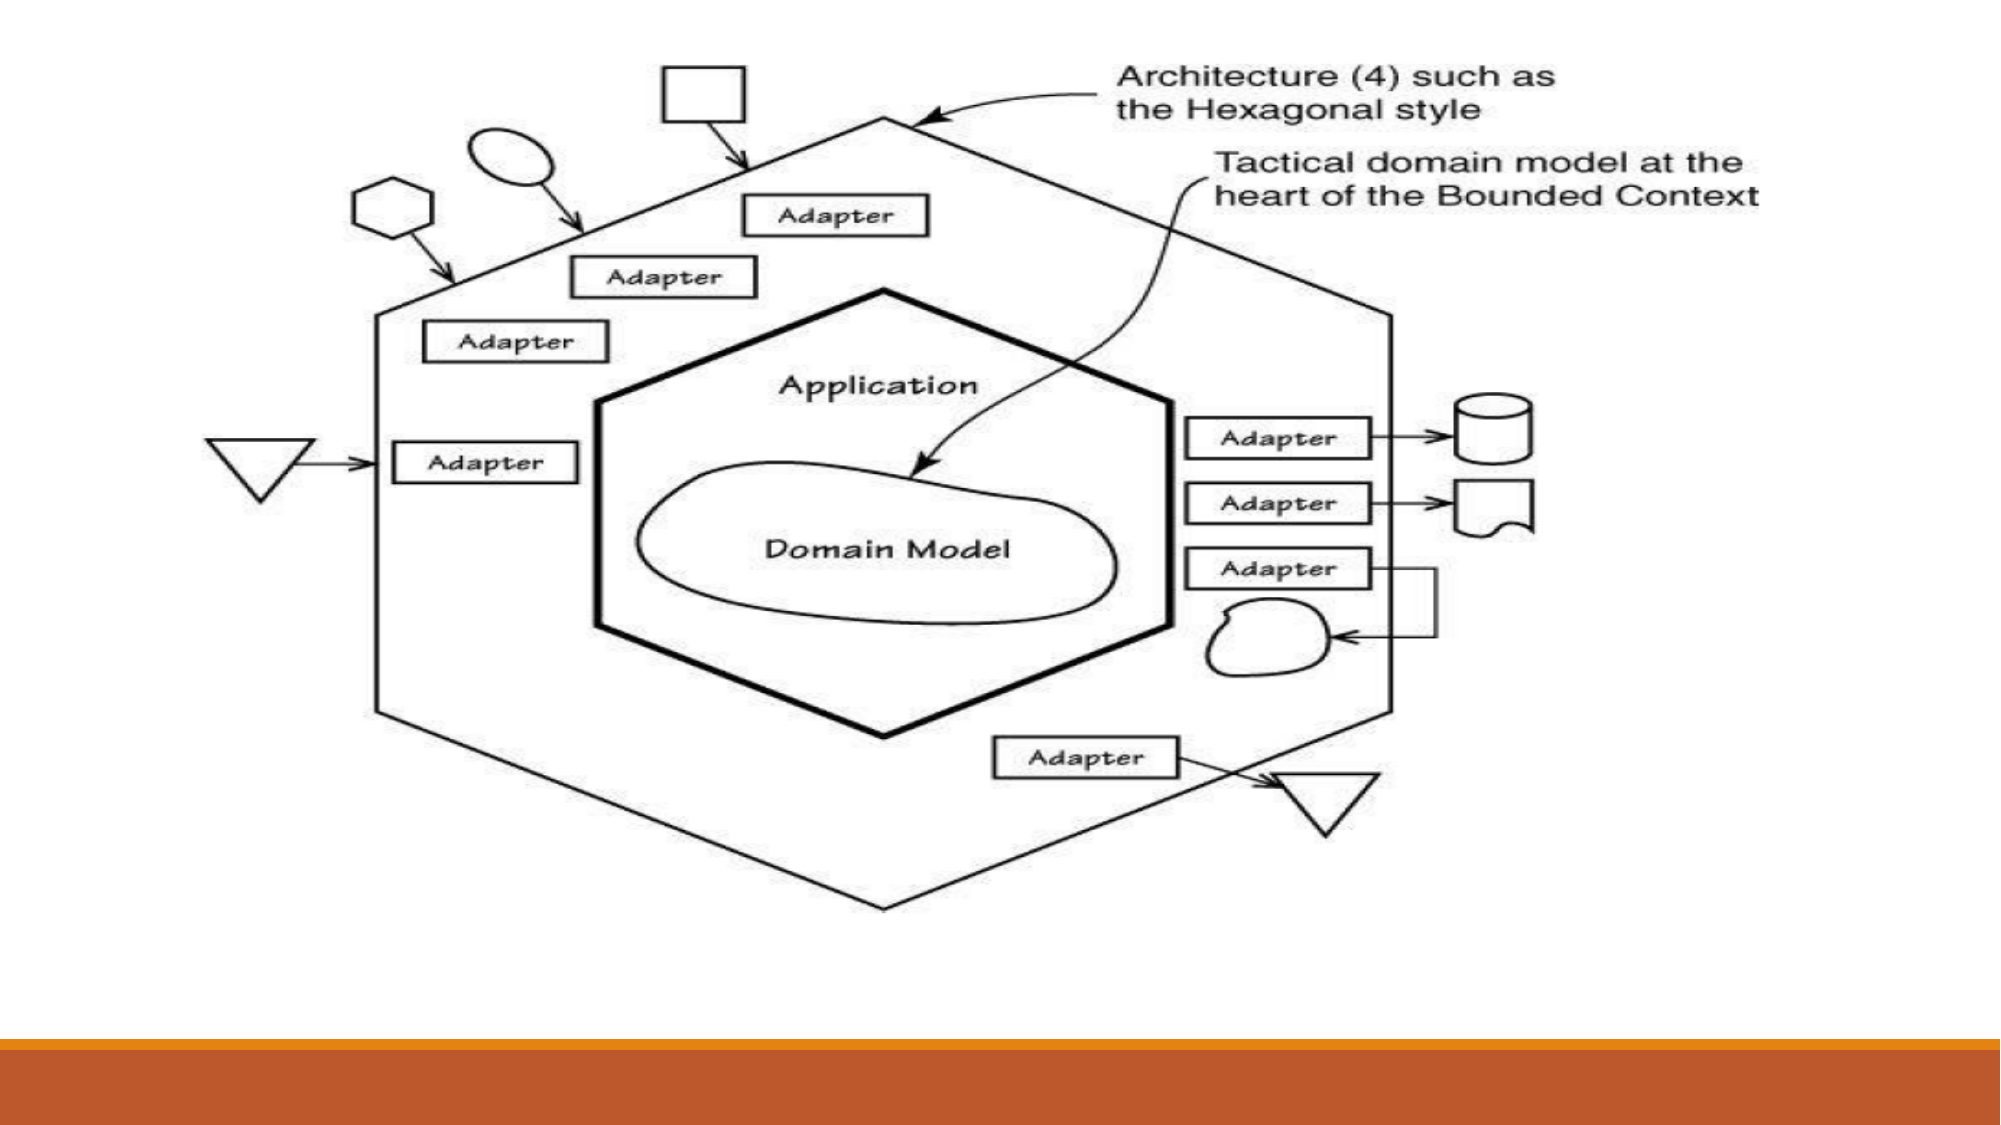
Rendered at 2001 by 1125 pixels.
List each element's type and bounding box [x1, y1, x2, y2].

picture [107, 58, 1843, 922]
